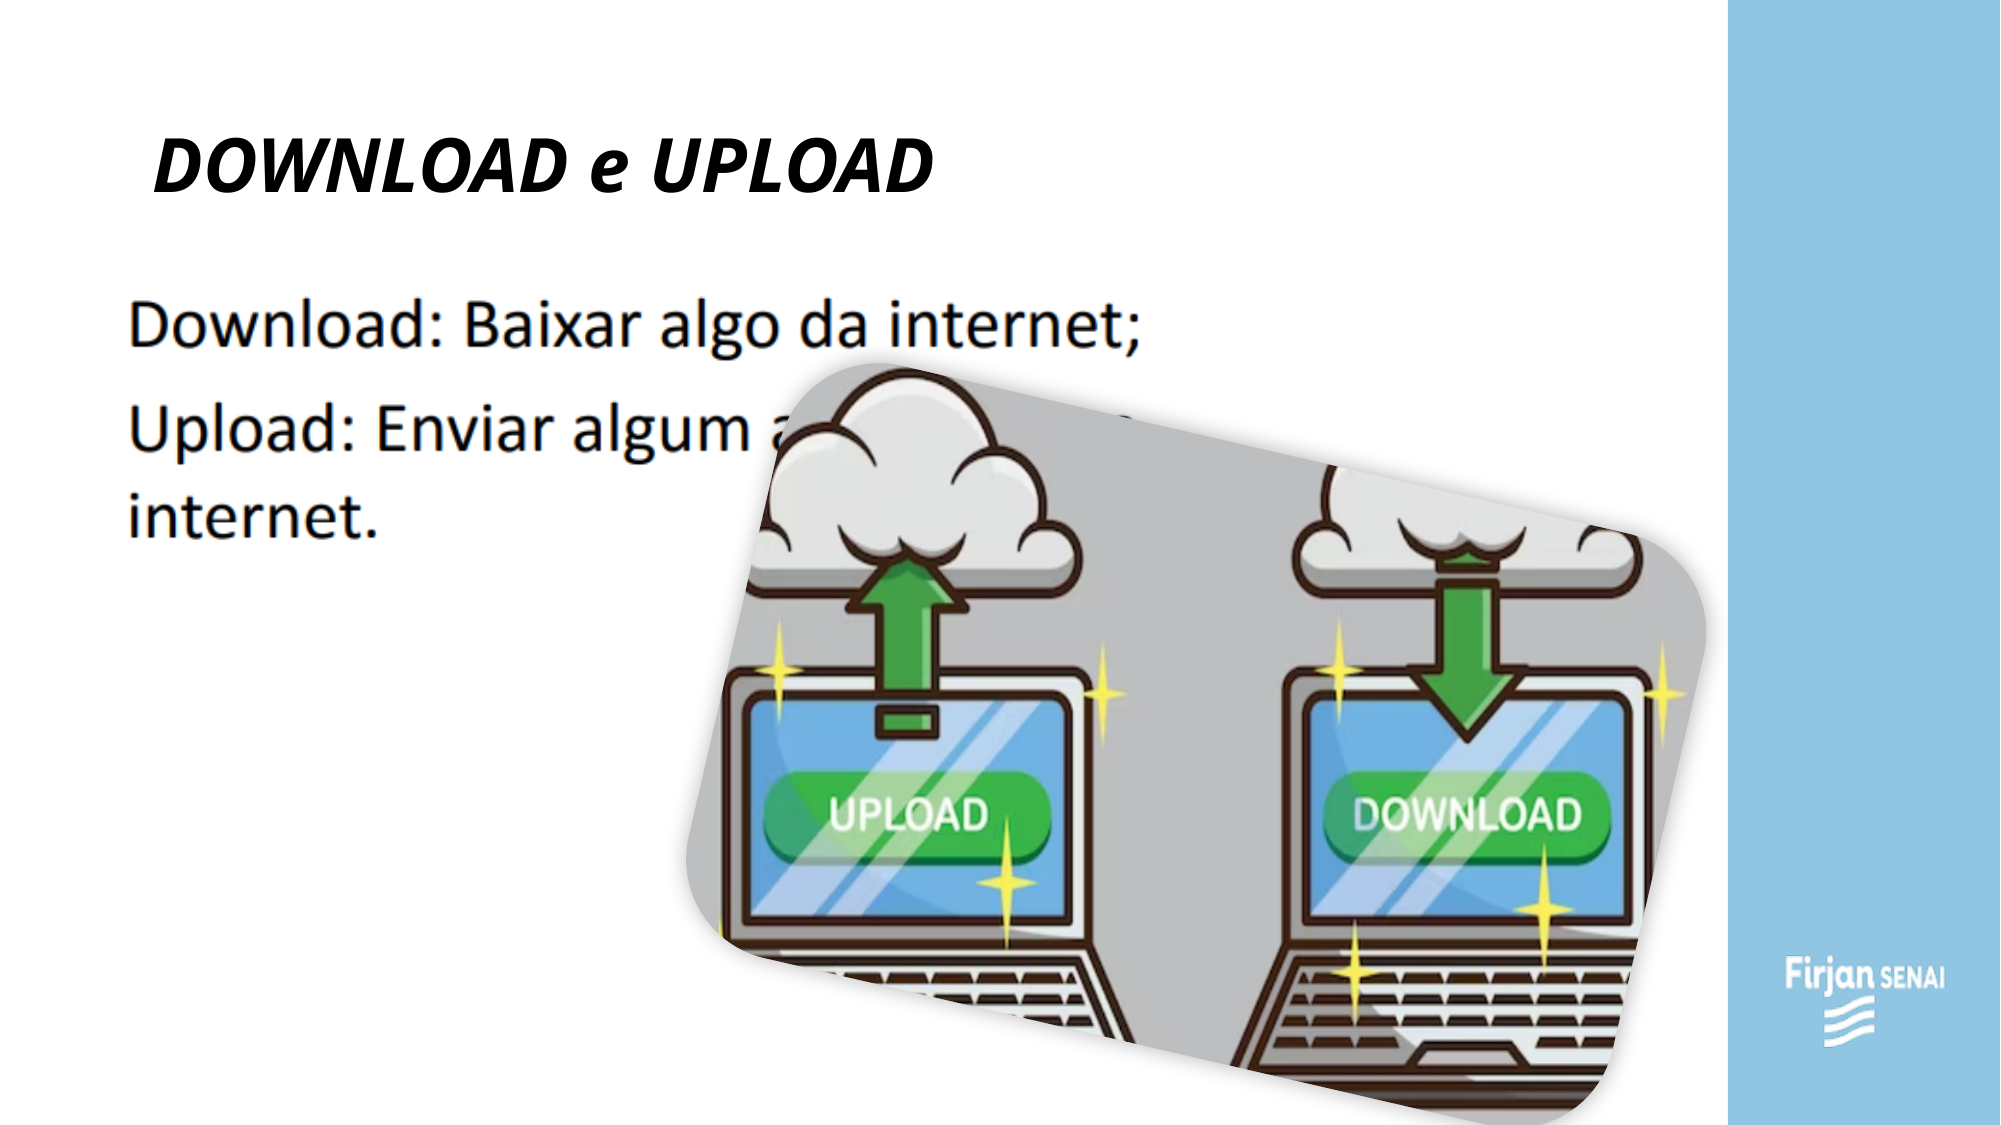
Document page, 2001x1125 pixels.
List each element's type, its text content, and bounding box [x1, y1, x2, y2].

picture [98, 273, 1707, 1125]
picture [1782, 953, 1947, 1049]
title DOWNLOAD e UPLOAD [137, 59, 1697, 278]
